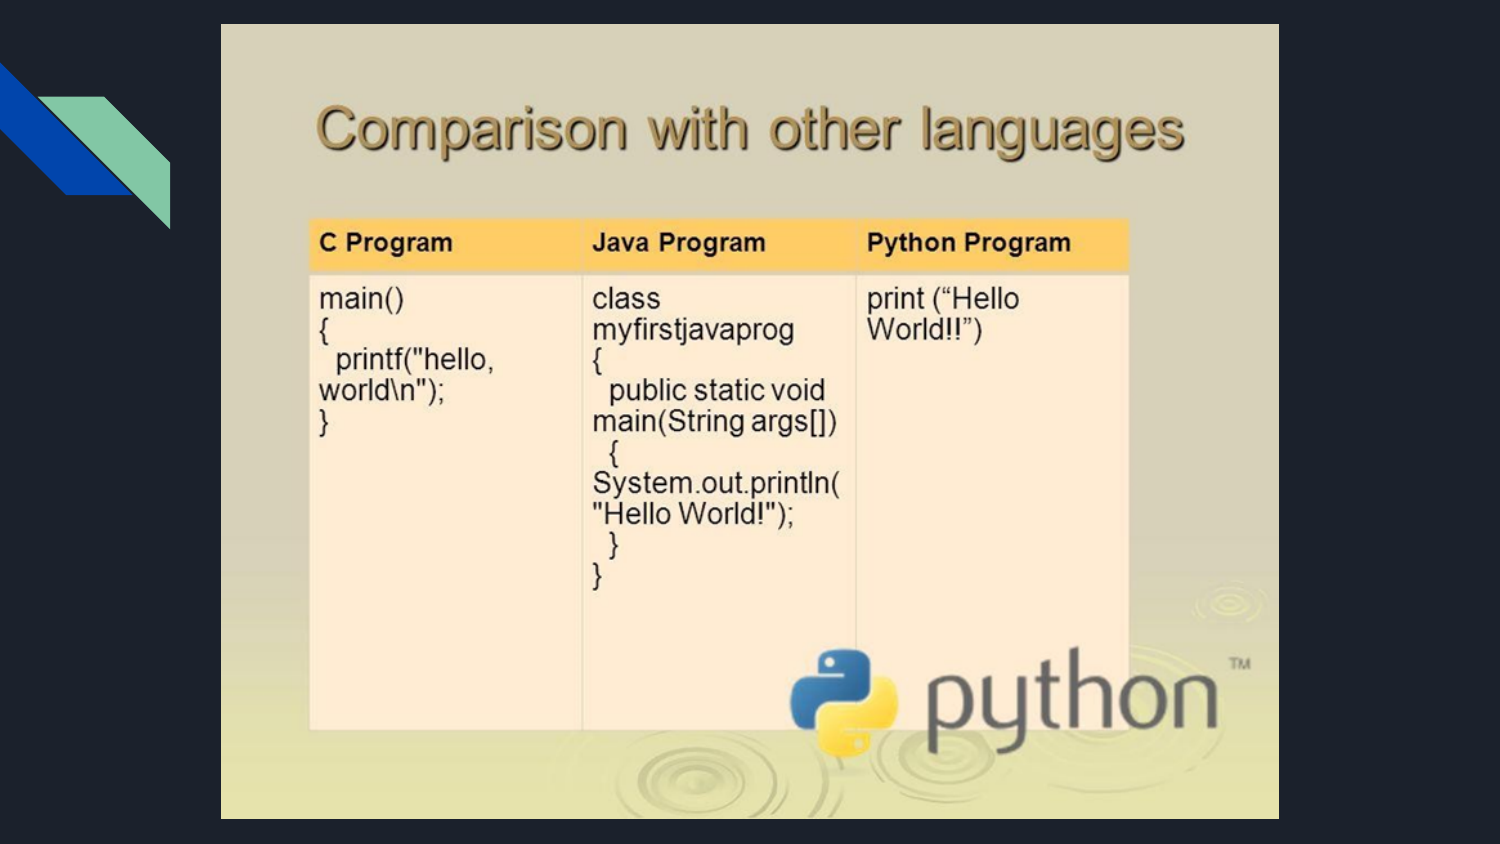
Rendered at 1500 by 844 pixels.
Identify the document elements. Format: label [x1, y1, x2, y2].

picture [221, 24, 1279, 819]
